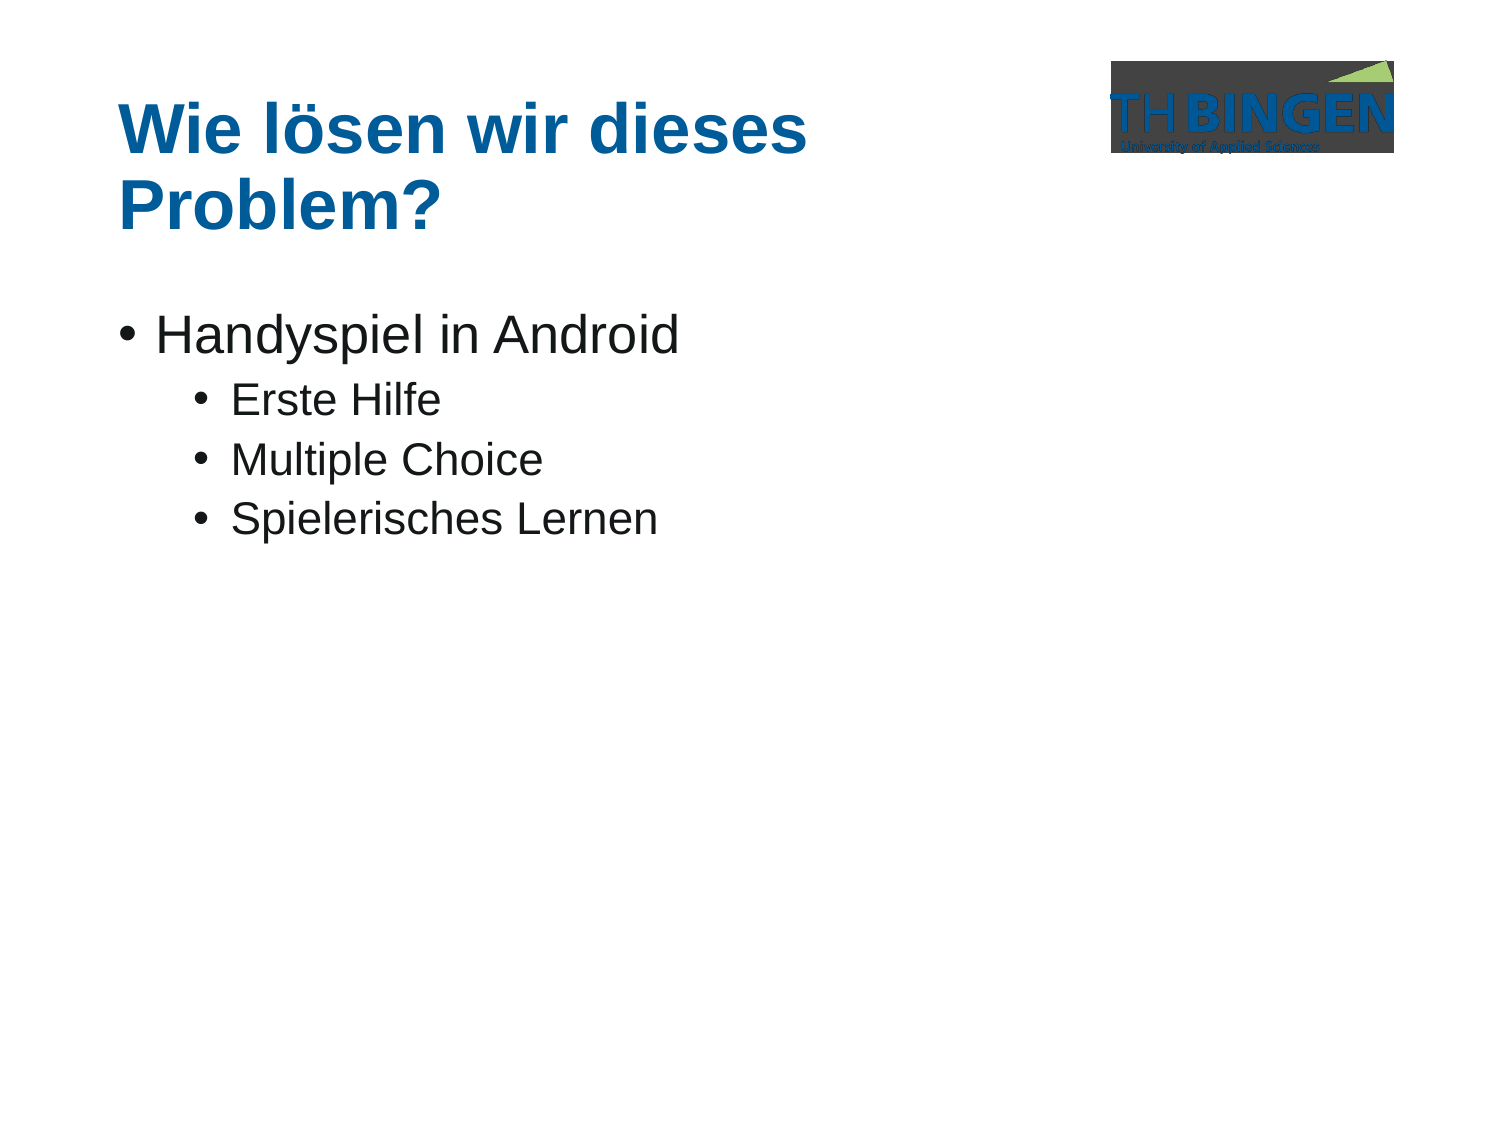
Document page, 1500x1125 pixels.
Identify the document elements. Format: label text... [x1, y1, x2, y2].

list Handyspiel in Android Erste Hilfe Multiple Choice Spielerisches Lernen [103, 299, 1397, 1014]
picture [1110, 60, 1394, 154]
title Wie lösen wir dieses Problem? [103, 59, 1093, 278]
